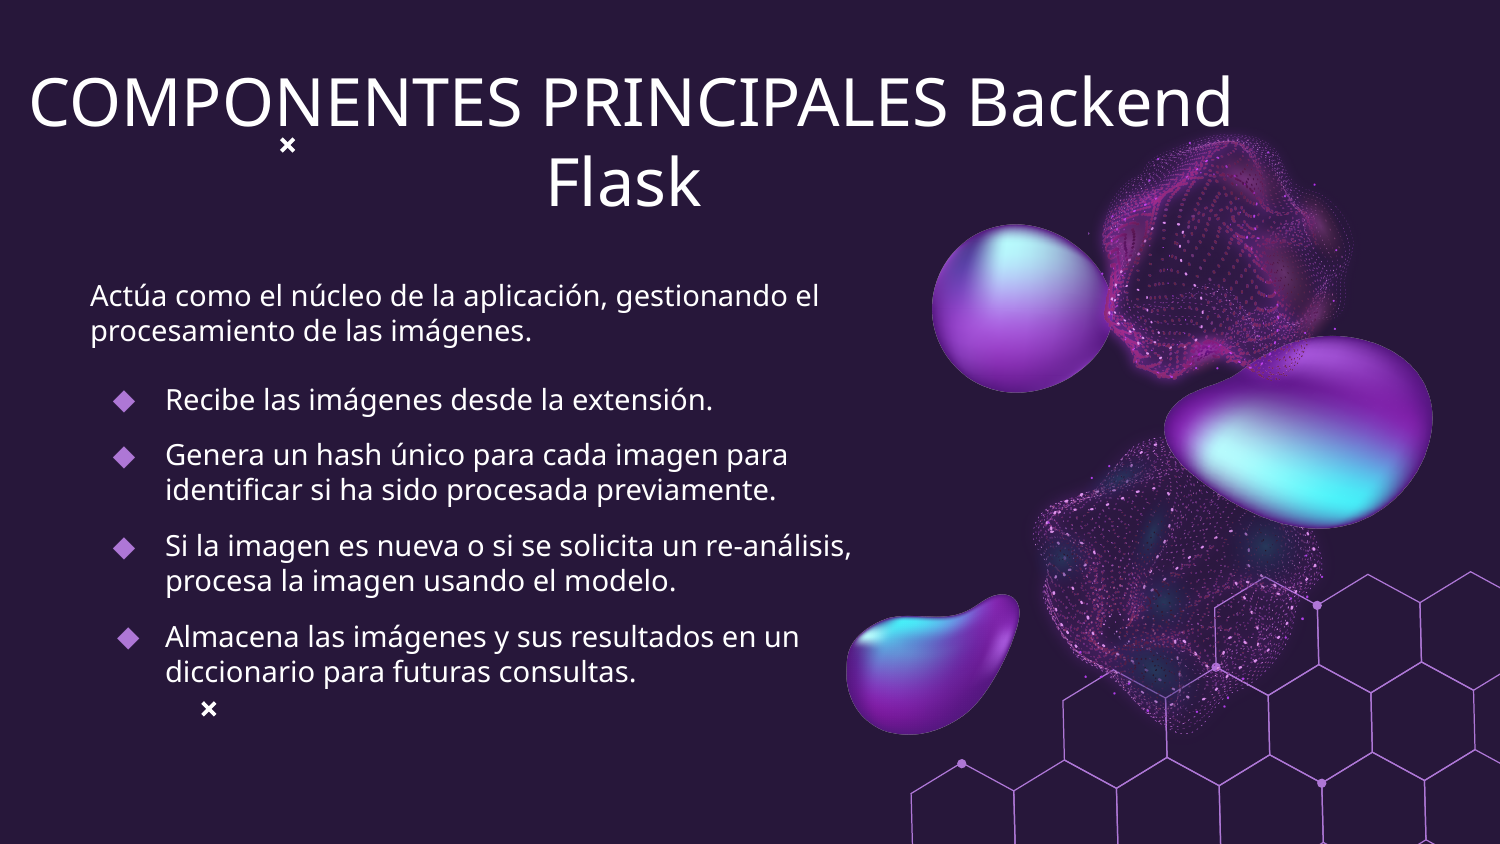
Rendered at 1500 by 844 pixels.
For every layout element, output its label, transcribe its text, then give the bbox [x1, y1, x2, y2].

subtitle Actúa como el núcleo de la aplicación, gestionando el procesamiento de las imágenes. Recibe las imágenes desde la extensión. Genera un hash único para cada imagen para identificar si ha sido procesada previamente. Si la imagen es nueva o si se solicita un re-análisis, procesa la imagen usando el modelo. Almacena las imágenes y sus resultados en un diccionario para futuras consultas. [75, 262, 922, 655]
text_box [202, 702, 216, 716]
picture [825, 127, 1471, 782]
title COMPONENTES PRINCIPALES Backend Flask [0, 44, 1265, 139]
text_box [281, 138, 295, 152]
